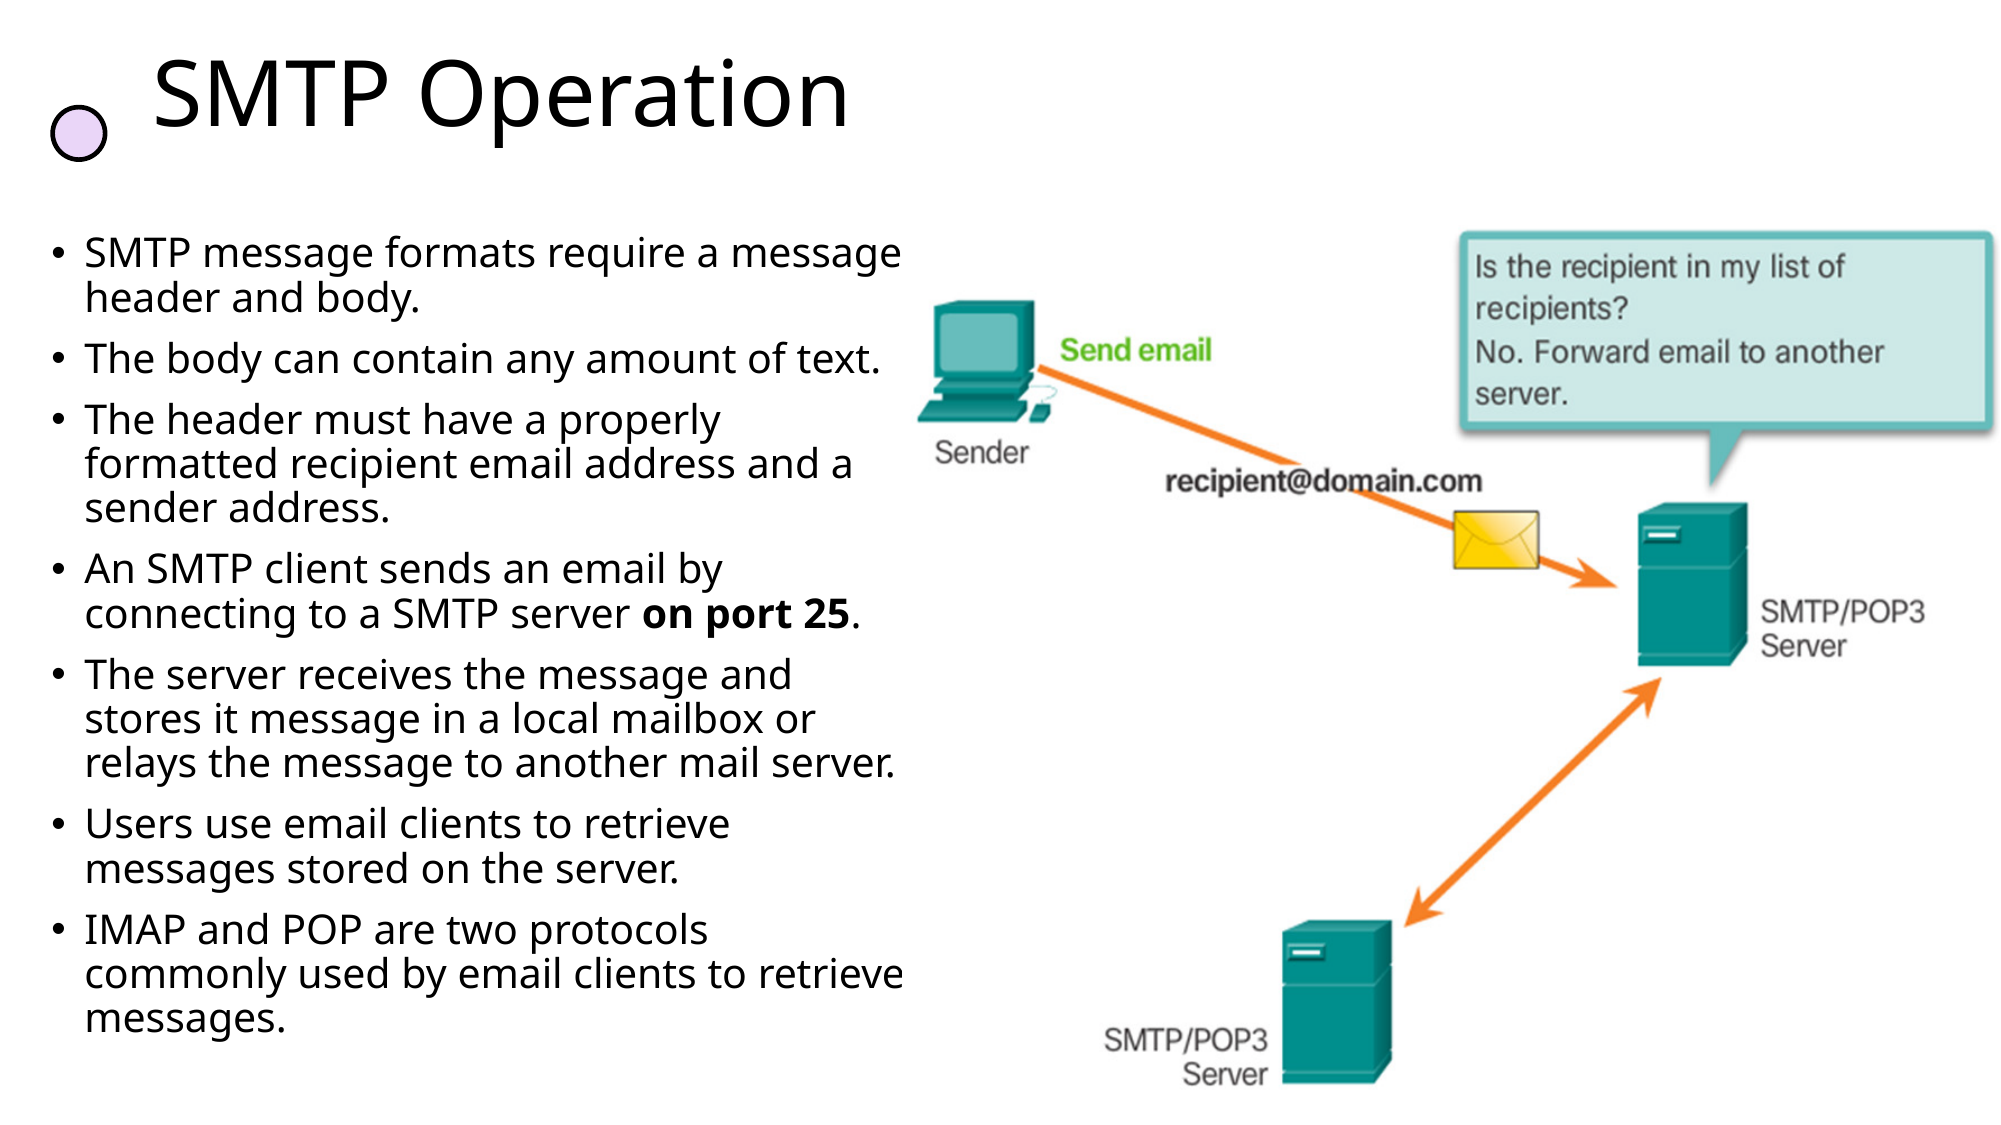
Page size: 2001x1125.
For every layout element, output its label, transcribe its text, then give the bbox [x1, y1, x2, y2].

title SMTP Operation [137, 28, 1863, 165]
list SMTP message formats require a message header and body. The body can contain any amount of text. The header must have a properly formatted recipient email address and a sender address. An SMTP client sends an email by connecting to a SMTP server on port 25. The server receives the message and stores it message in a local mailbox or relays the message to another mail server. Users use email clients to retrieve messages stored on the server. IMAP and POP are two protocols commonly used by email clients to retrieve messages. [36, 224, 901, 1097]
picture [901, 224, 2000, 1097]
